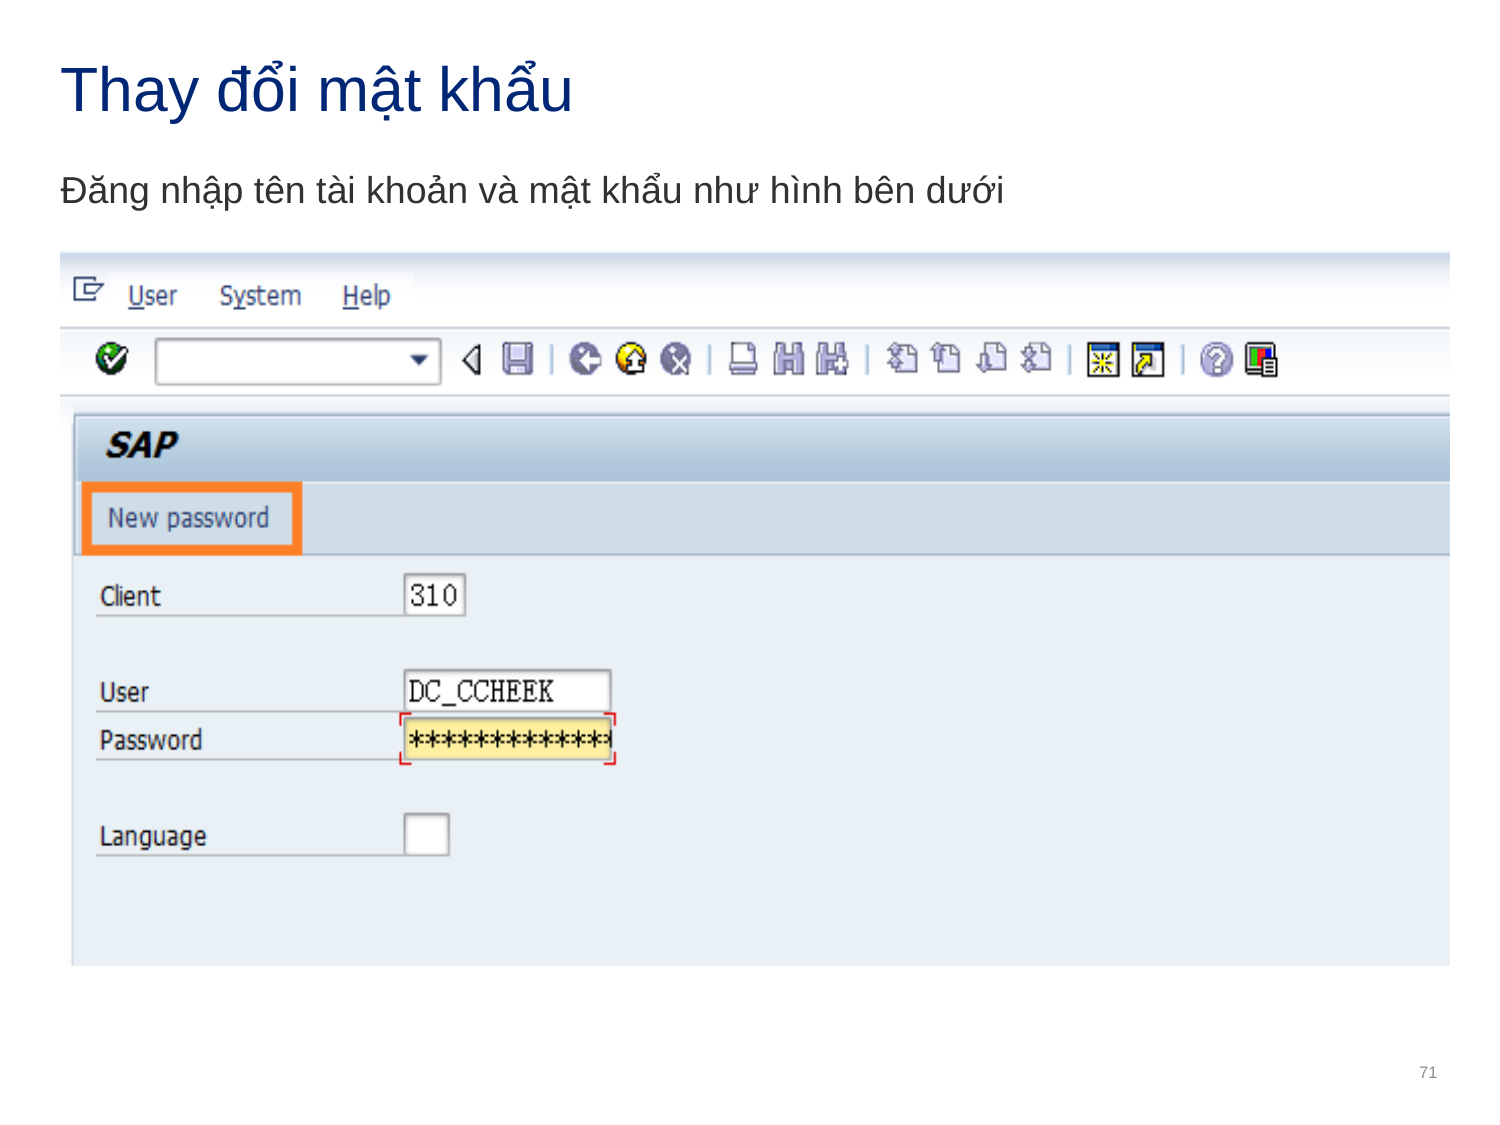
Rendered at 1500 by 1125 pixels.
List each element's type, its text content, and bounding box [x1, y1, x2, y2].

slide_number 71 [1307, 1051, 1438, 1093]
picture [60, 249, 1451, 967]
list Đăng nhập tên tài khoản và mật khẩu như hình bên dưới [60, 165, 1437, 231]
title Thay đổi mật khẩu [60, 48, 1437, 126]
